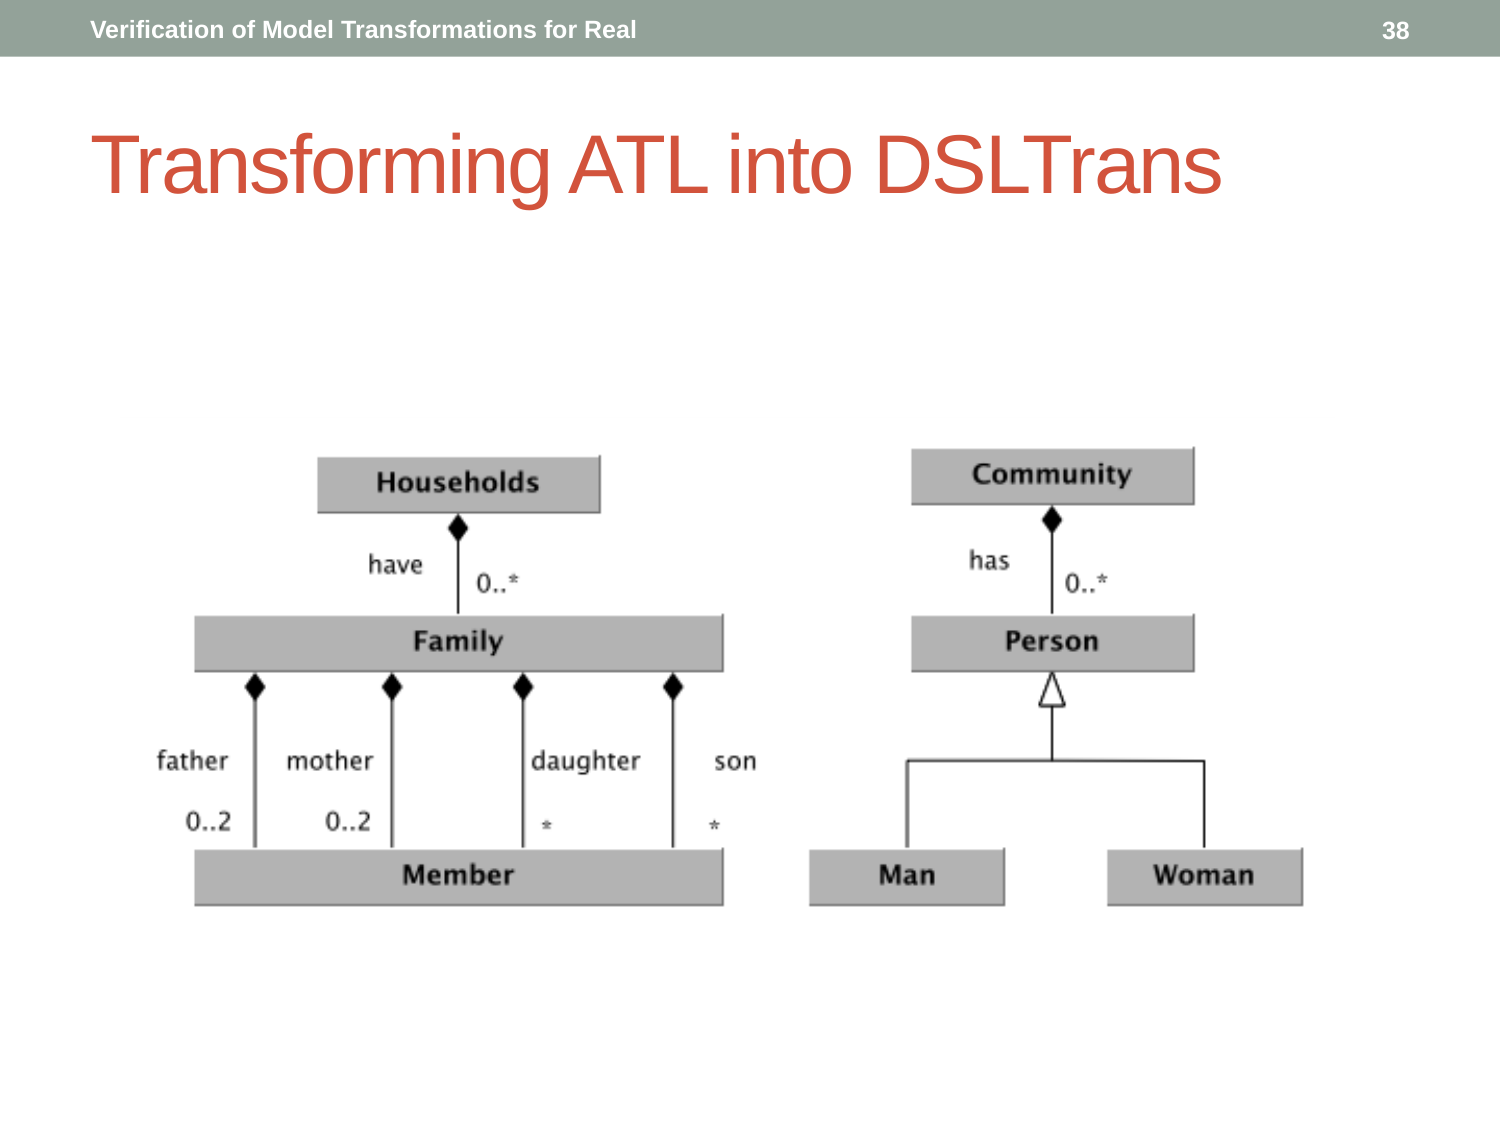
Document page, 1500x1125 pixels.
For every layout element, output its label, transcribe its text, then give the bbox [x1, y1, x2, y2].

title Transforming ATL into DSLTrans [75, 79, 1425, 242]
picture [120, 416, 1336, 938]
slide_number 38 [1250, 2, 1425, 57]
